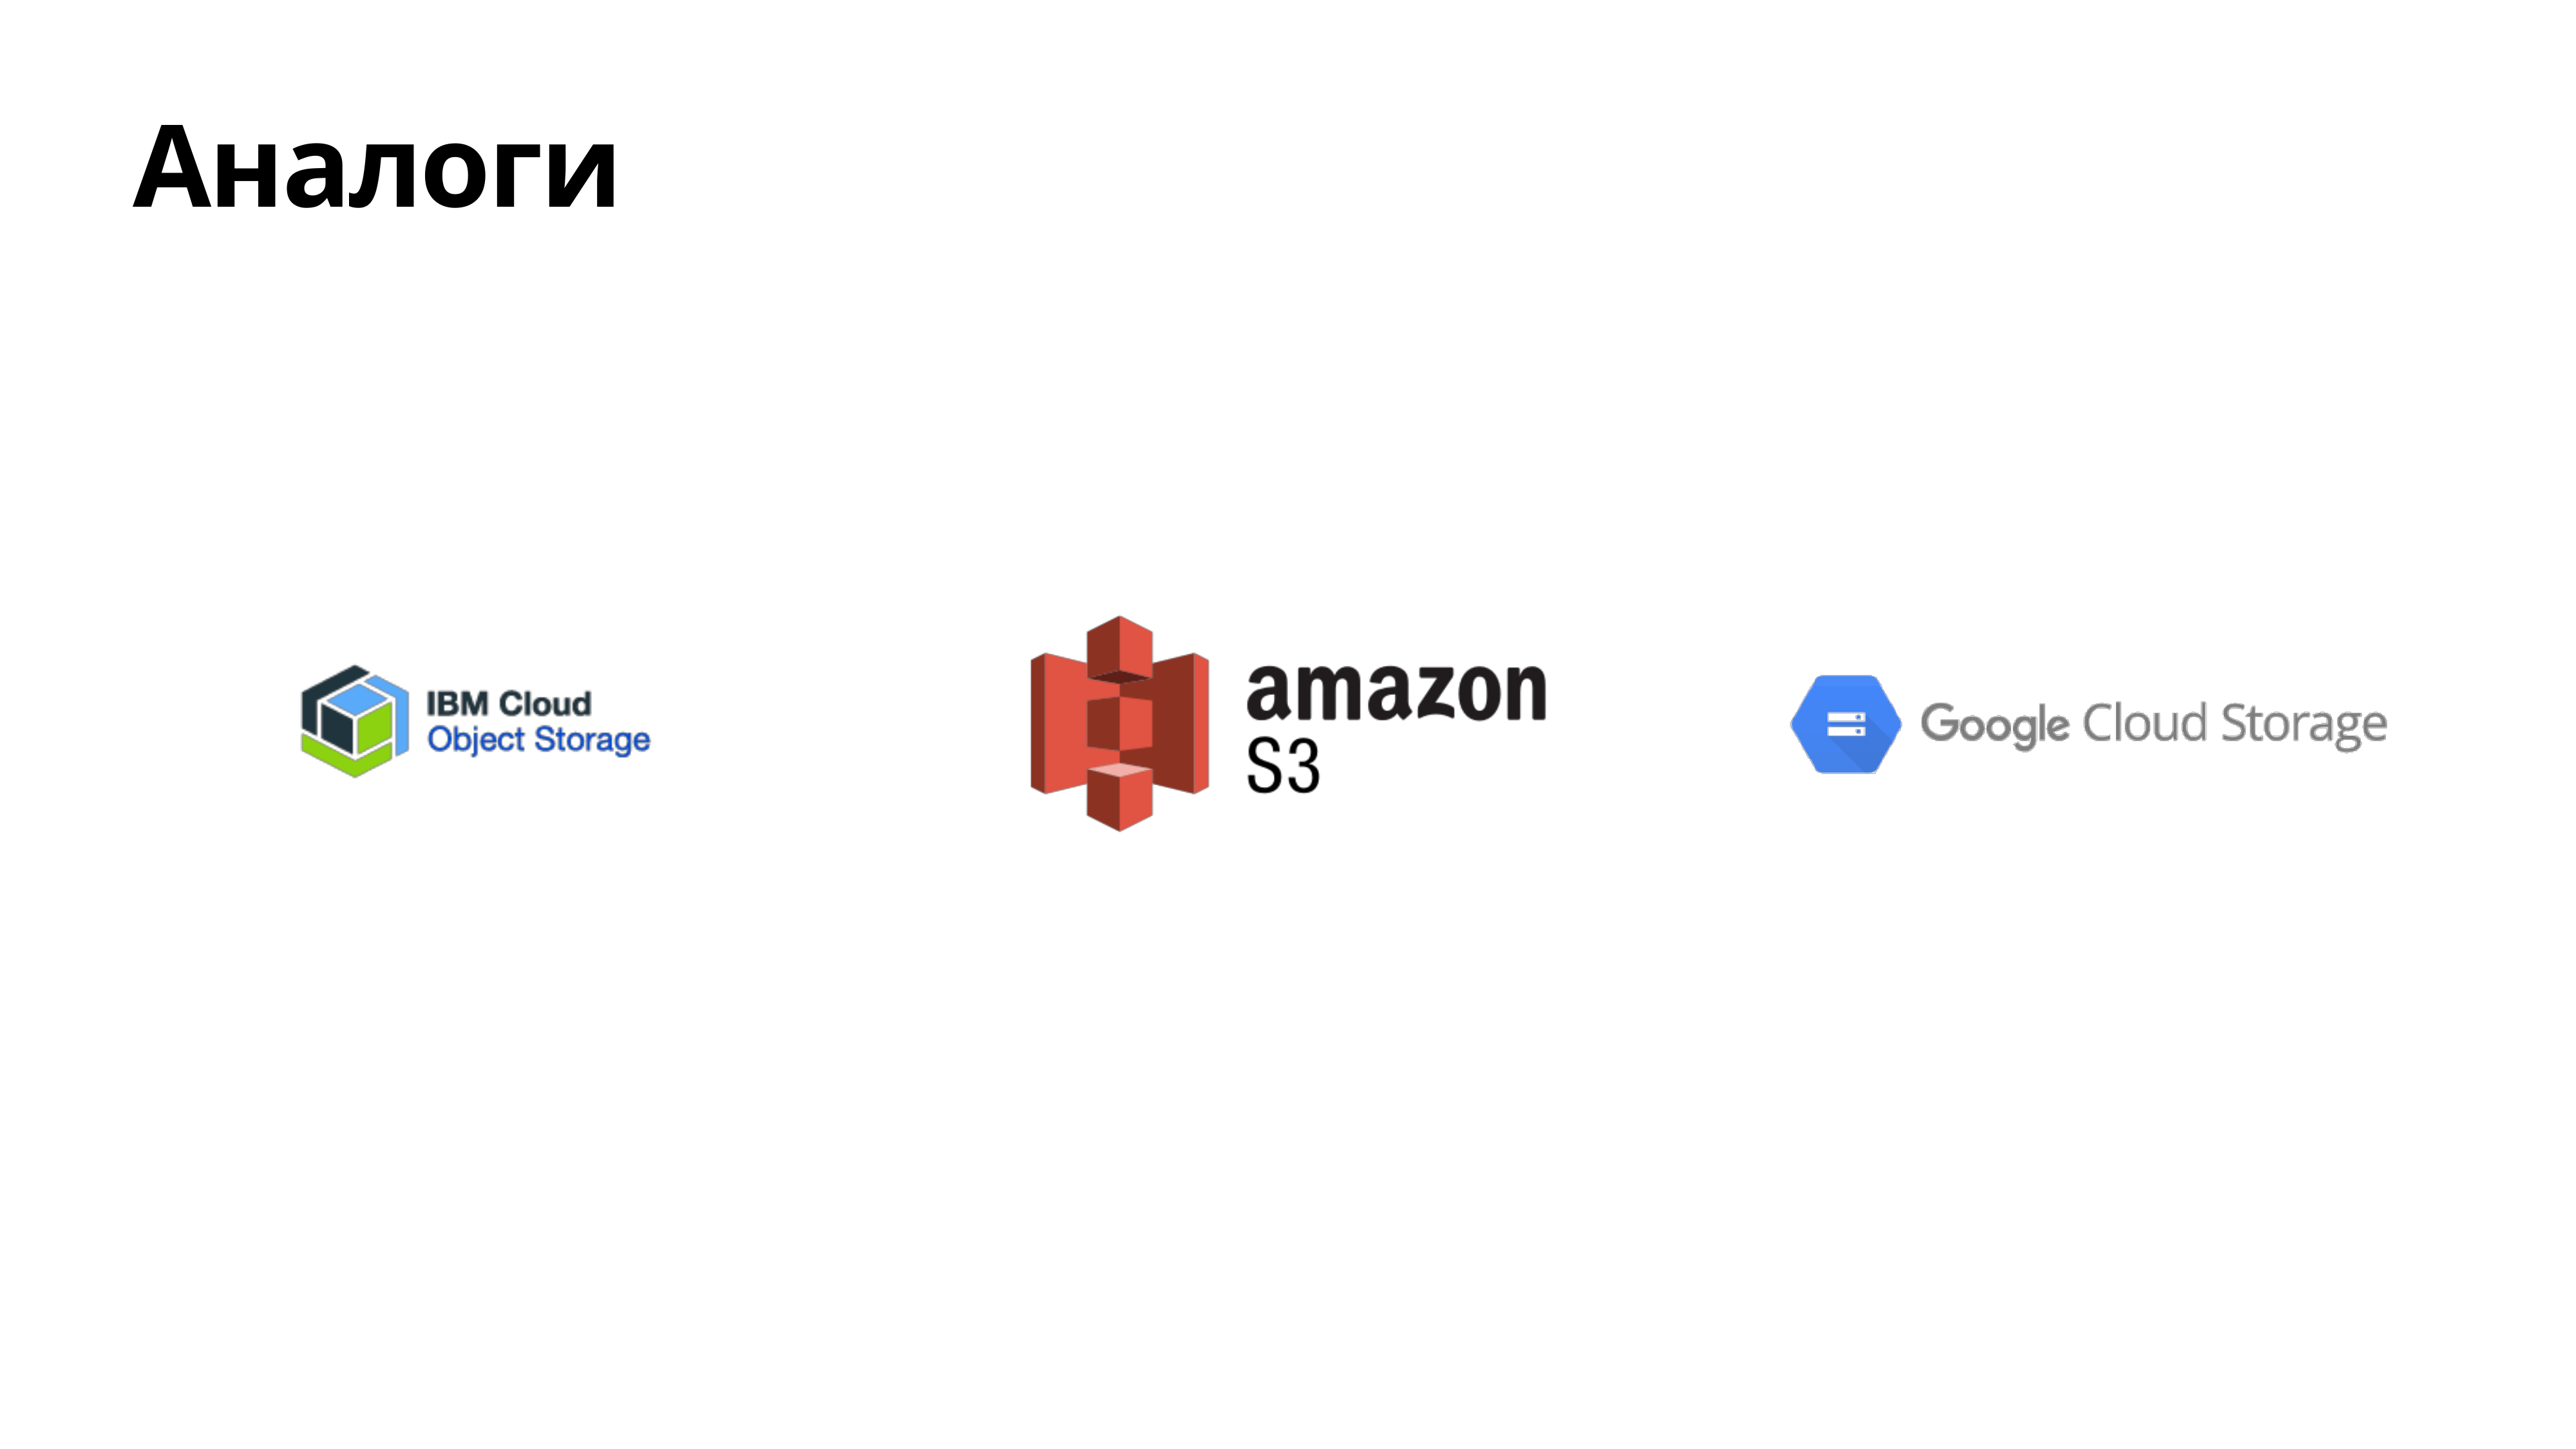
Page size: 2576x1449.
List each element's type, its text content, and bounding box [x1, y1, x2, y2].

picture [1775, 567, 2404, 882]
picture [279, 623, 681, 826]
title Аналоги [127, 113, 2449, 266]
picture [898, 590, 1678, 859]
